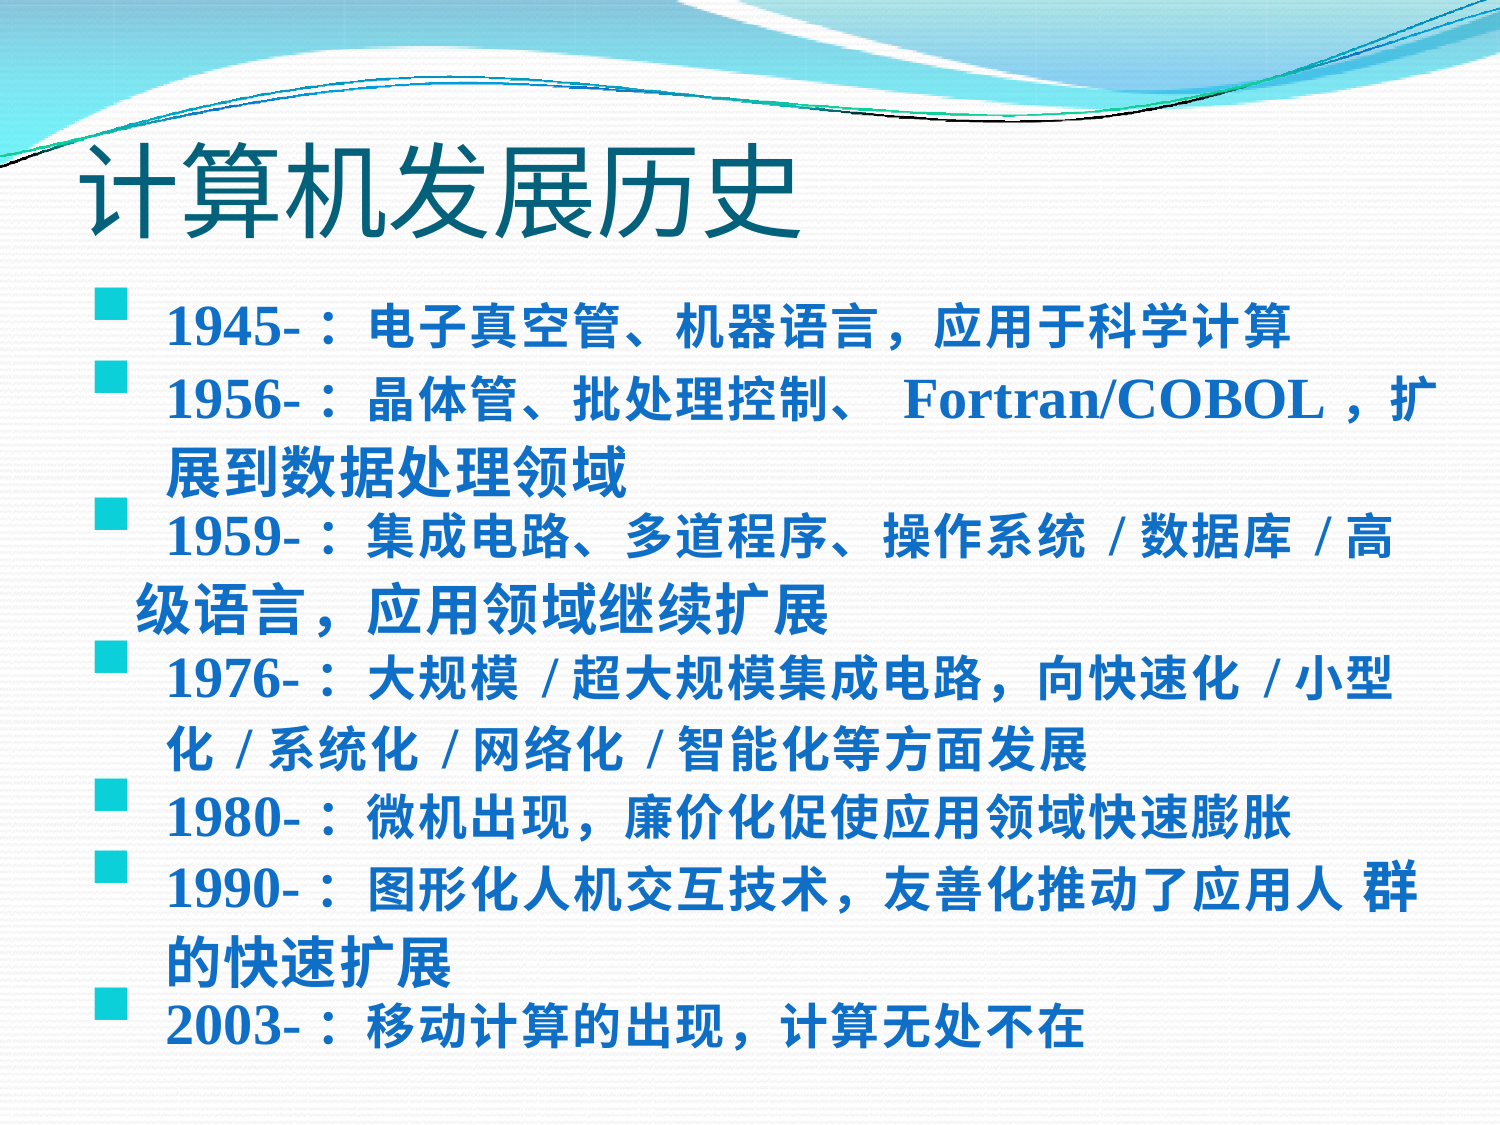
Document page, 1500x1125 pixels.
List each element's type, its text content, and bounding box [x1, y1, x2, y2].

text_box 1945-：电子真空管、机器语言，应用于科学计算 1956-：晶体管、批处理控制、Fortran/COBOL，扩 展到数据处理领域 1959-：集成电路、多道程序、操作系统/数据库/高 级语言，应用领域继续扩展 1976-：大规模/超大规模集成电路，向快速化/小型 化/系统化/网络化/智能化等方面发展 1980-：微机出现，廉价化促使应用领域快速膨胀 1990-：图形化人机交互技术，友善化推动了应用人 群的快速扩展 2003-：移动计算的出现，计算无处不在 [87, 258, 1456, 1062]
picture [0, 0, 1500, 1125]
title 计算机发展历史 [72, 124, 807, 315]
